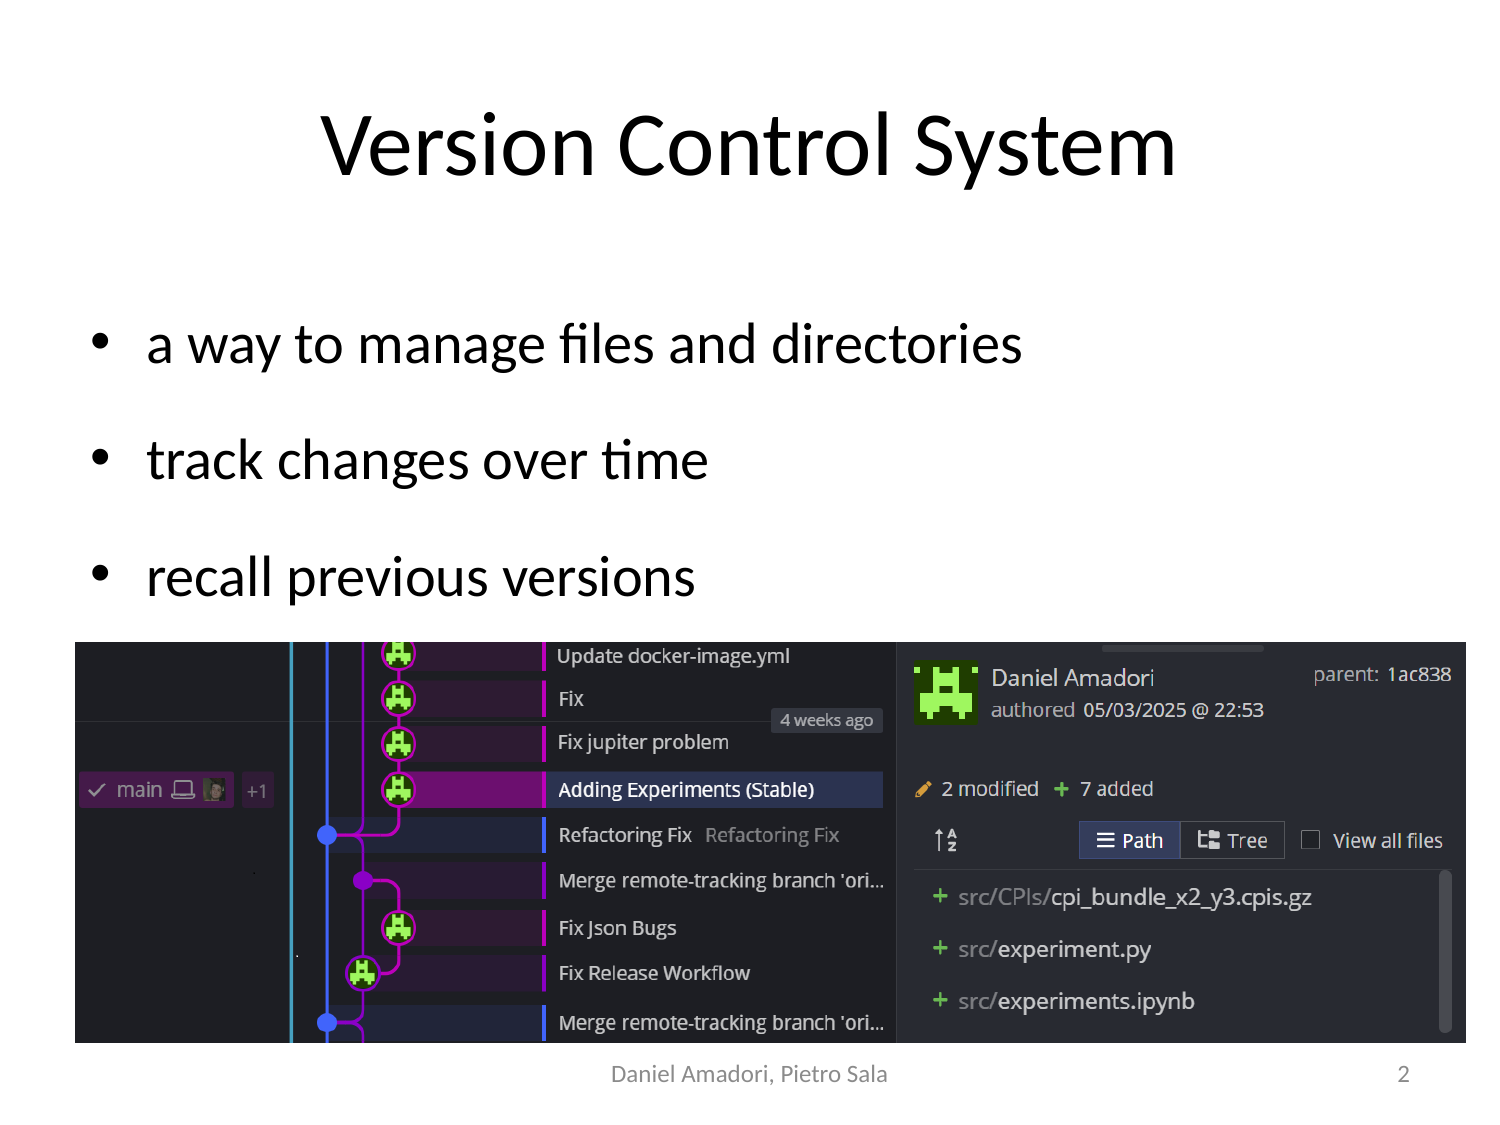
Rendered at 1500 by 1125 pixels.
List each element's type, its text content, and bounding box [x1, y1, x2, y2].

footer Daniel Amadori, Pietro Sala [512, 1052, 988, 1103]
slide_number 2 [1074, 1052, 1425, 1103]
list a way to manage files and directories track changes over time recall previous versions [75, 262, 1075, 630]
title Version Control System [75, 45, 1425, 233]
picture [74, 642, 1467, 1043]
